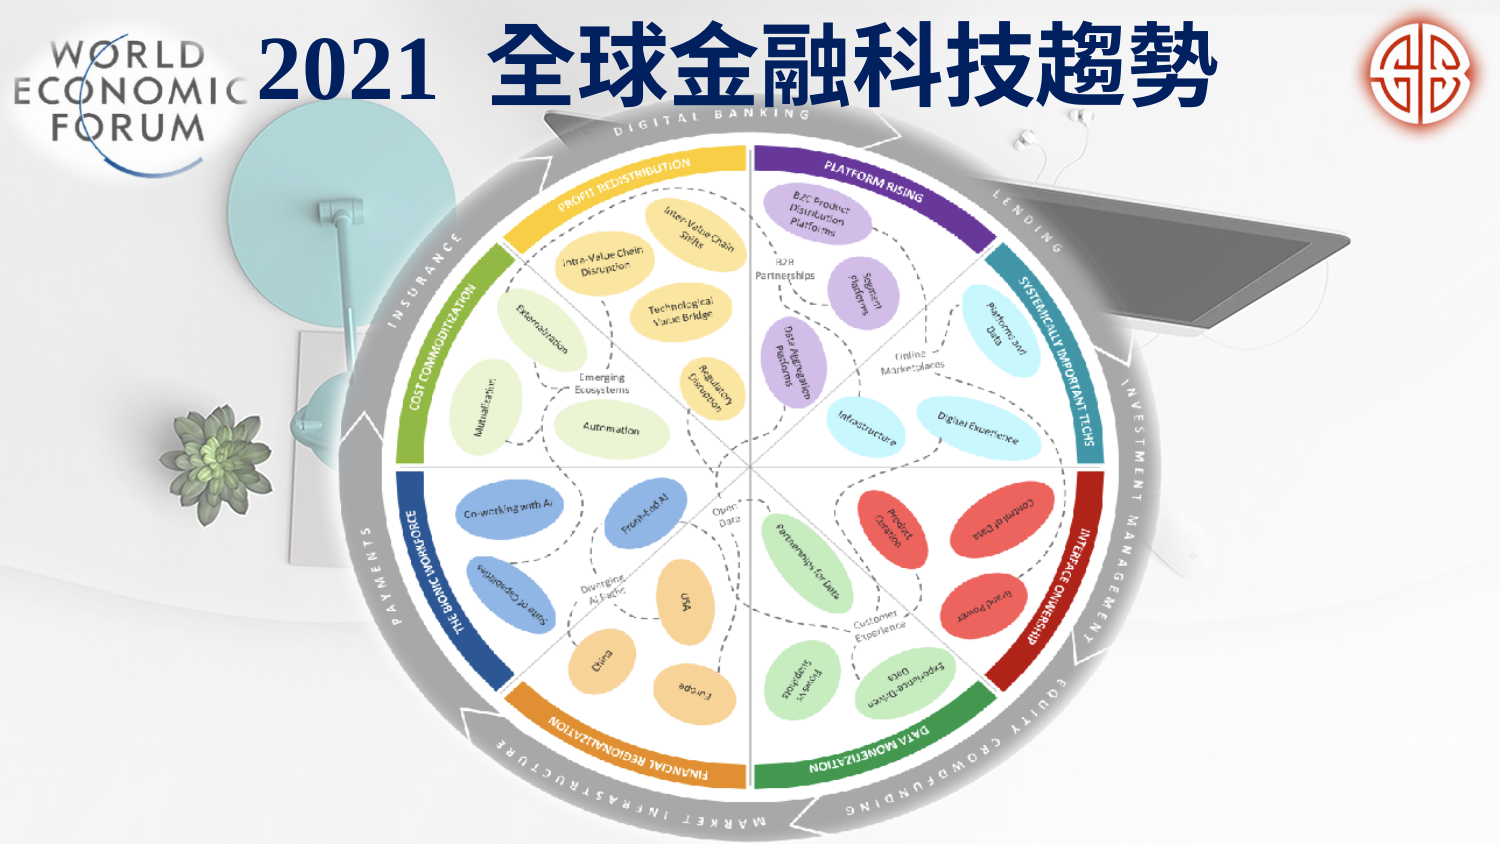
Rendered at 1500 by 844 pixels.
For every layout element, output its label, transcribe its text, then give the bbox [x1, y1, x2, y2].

picture [0, 5, 265, 201]
picture [1342, 0, 1497, 151]
picture [312, 79, 1176, 844]
text_box 2021 全球金融科技趨勢 [123, 0, 1337, 107]
